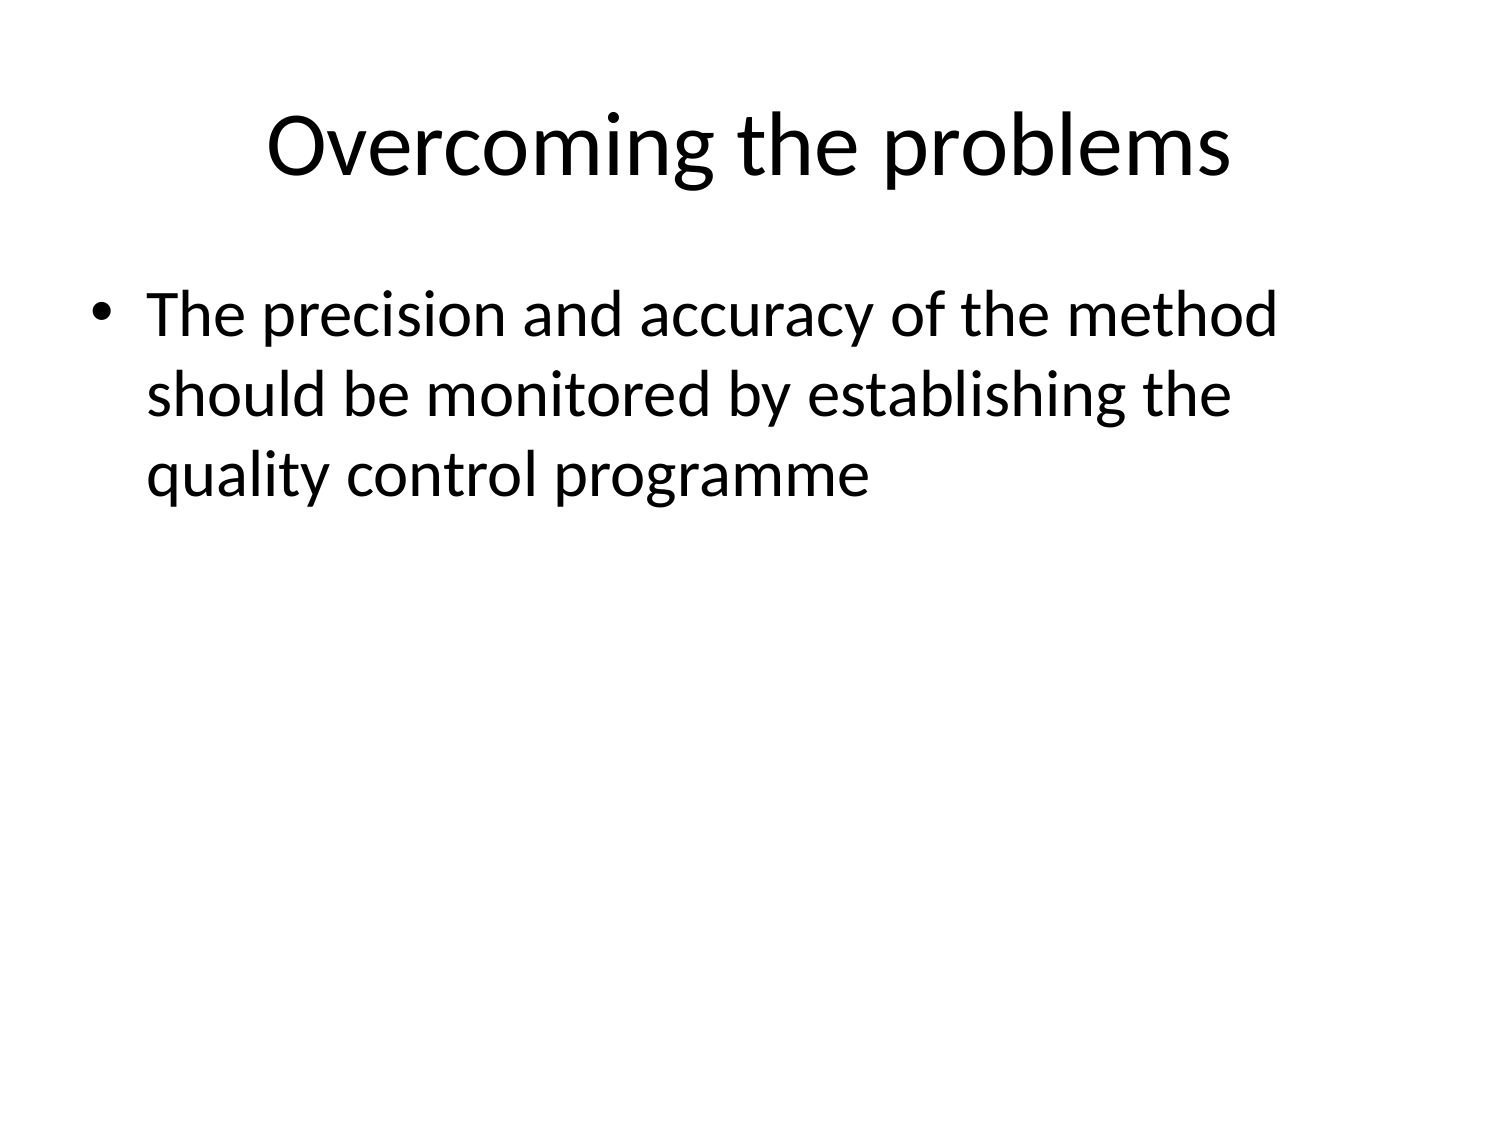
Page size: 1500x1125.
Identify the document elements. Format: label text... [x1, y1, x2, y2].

list The precision and accuracy of the method should be monitored by establishing the quality control programme [75, 262, 1425, 1005]
title Overcoming the problems [75, 45, 1425, 233]
